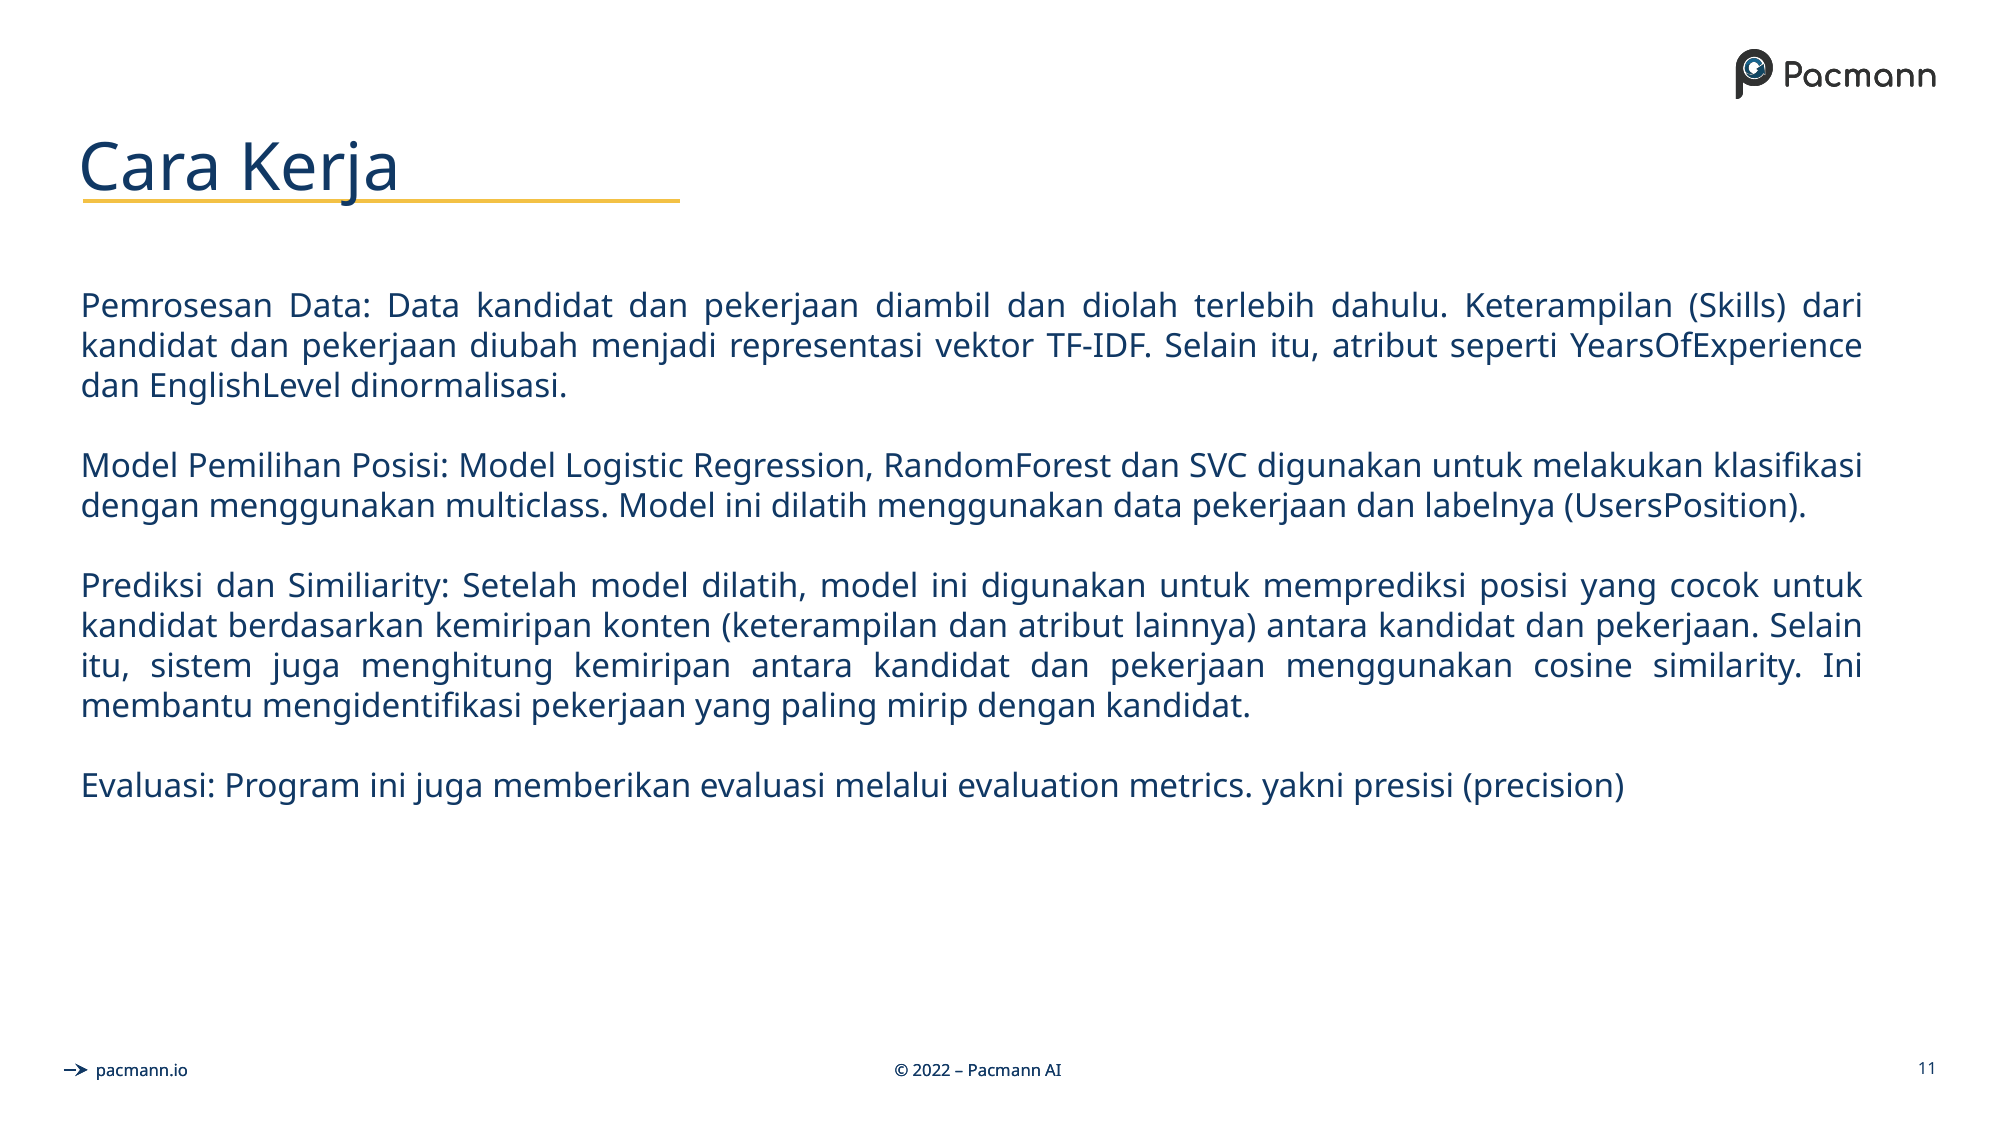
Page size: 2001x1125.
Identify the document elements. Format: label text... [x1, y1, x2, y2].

title Cara Kerja [63, 59, 1935, 278]
text_box Pemrosesan Data: Data kandidat dan pekerjaan diambil dan diolah terlebih dahulu. Keterampilan (Skills) dari kandidat dan pekerjaan diubah menjadi representasi vektor TF-IDF. Selain itu, atribut seperti YearsOfExperience dan EnglishLevel dinormalisasi. Model Pemilihan Posisi: Model Logistic Regression, RandomForest dan SVC digunakan untuk melakukan klasifikasi dengan menggunakan multiclass. Model ini dilatih menggunakan data pekerjaan dan labelnya (UsersPosition). Prediksi dan Similiarity: Setelah model dilatih, model ini digunakan untuk memprediksi posisi yang cocok untuk kandidat berdasarkan kemiripan konten (keterampilan dan atribut lainnya) antara kandidat dan pekerjaan. Selain itu, sistem juga menghitung kemiripan antara kandidat dan pekerjaan menggunakan cosine similarity. Ini membantu mengidentifikasi pekerjaan yang paling mirip dengan kandidat. Evaluasi: Program ini juga memberikan evaluasi melalui evaluation metrics. yakni presisi (precision) [65, 277, 1881, 812]
picture [1707, 36, 1966, 112]
